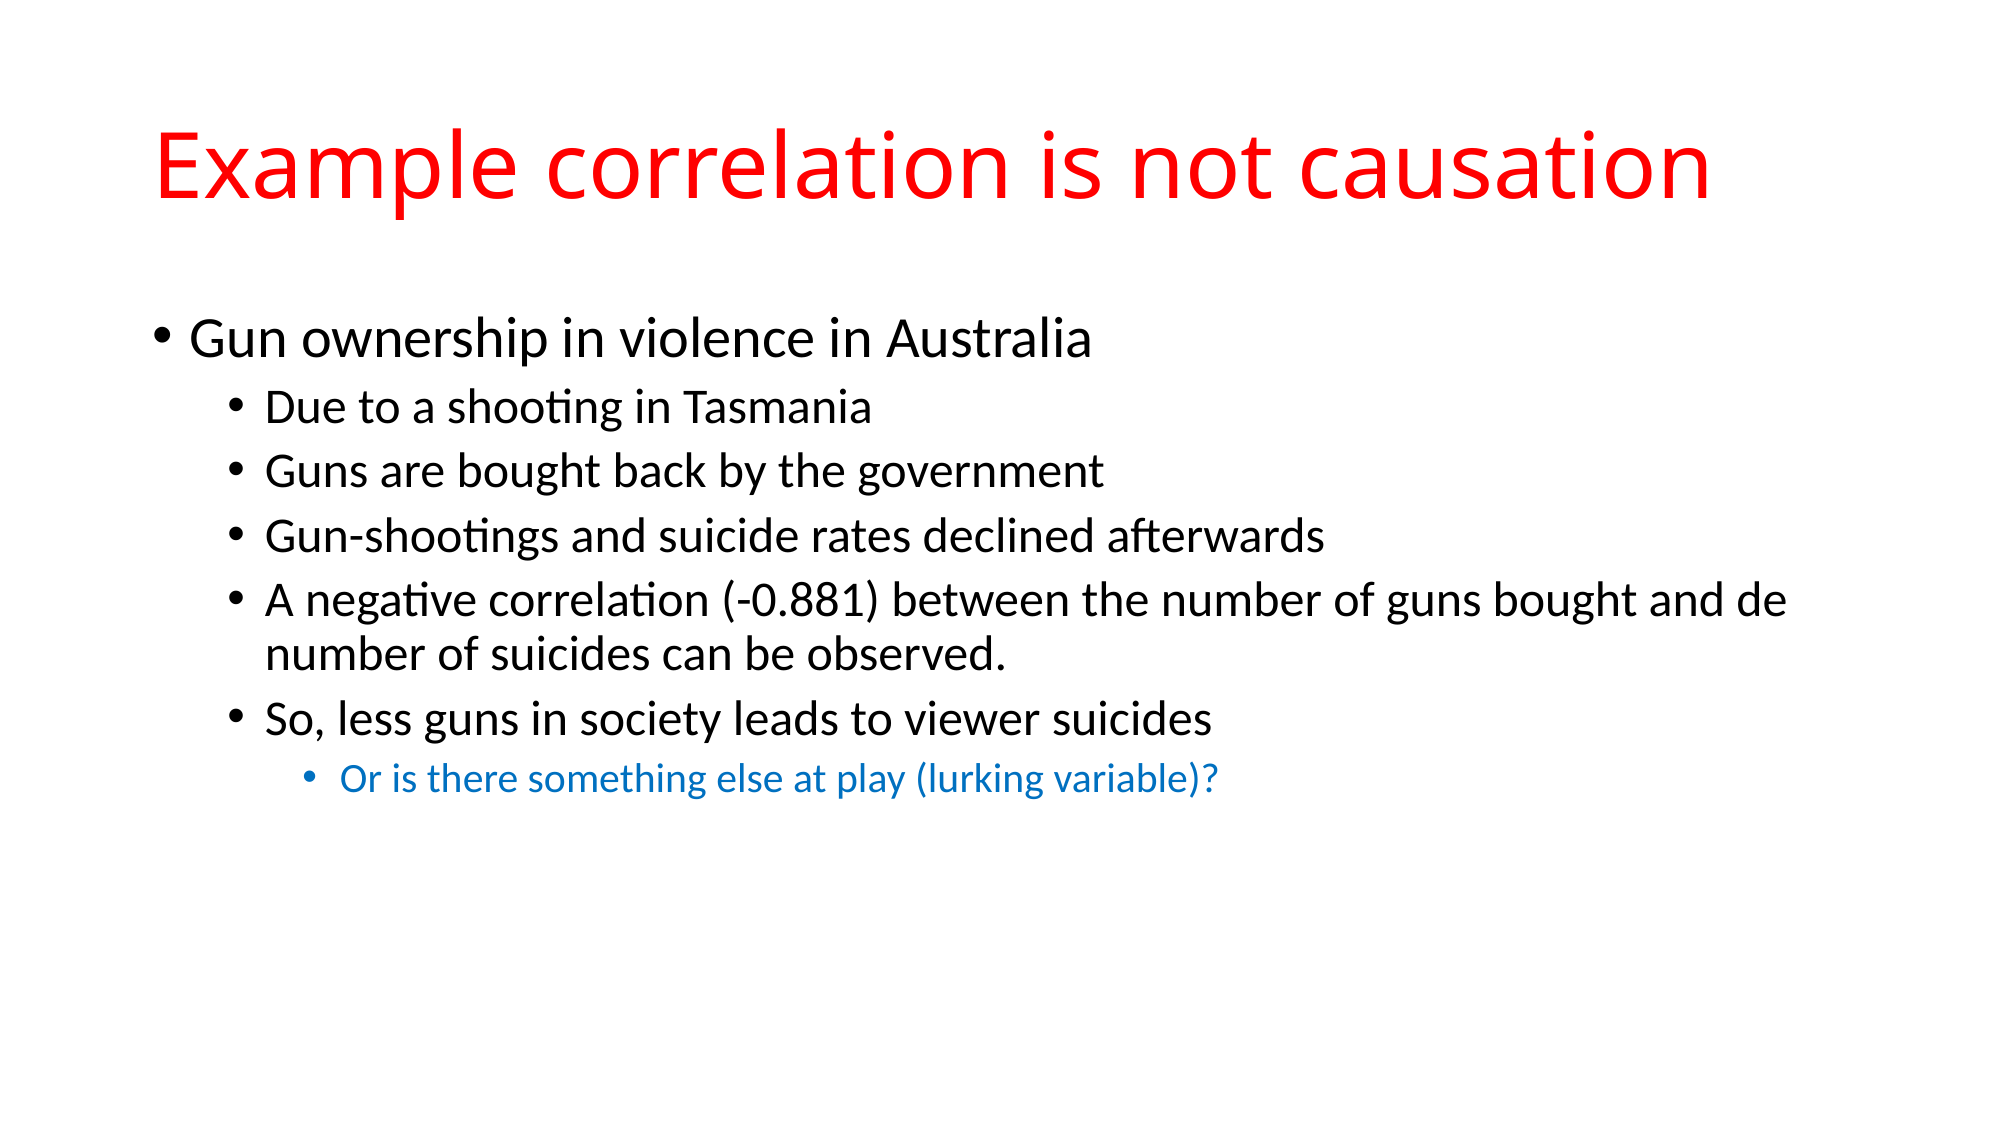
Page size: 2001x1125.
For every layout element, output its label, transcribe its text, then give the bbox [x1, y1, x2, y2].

list Gun ownership in violence in Australia Due to a shooting in Tasmania Guns are bought back by the government Gun-shootings and suicide rates declined afterwards A negative correlation (-0.881) between the number of guns bought and de number of suicides can be observed. So, less guns in society leads to viewer suicides Or is there something else at play (lurking variable)? [137, 299, 1863, 1014]
title Example correlation is not causation [137, 59, 1863, 278]
